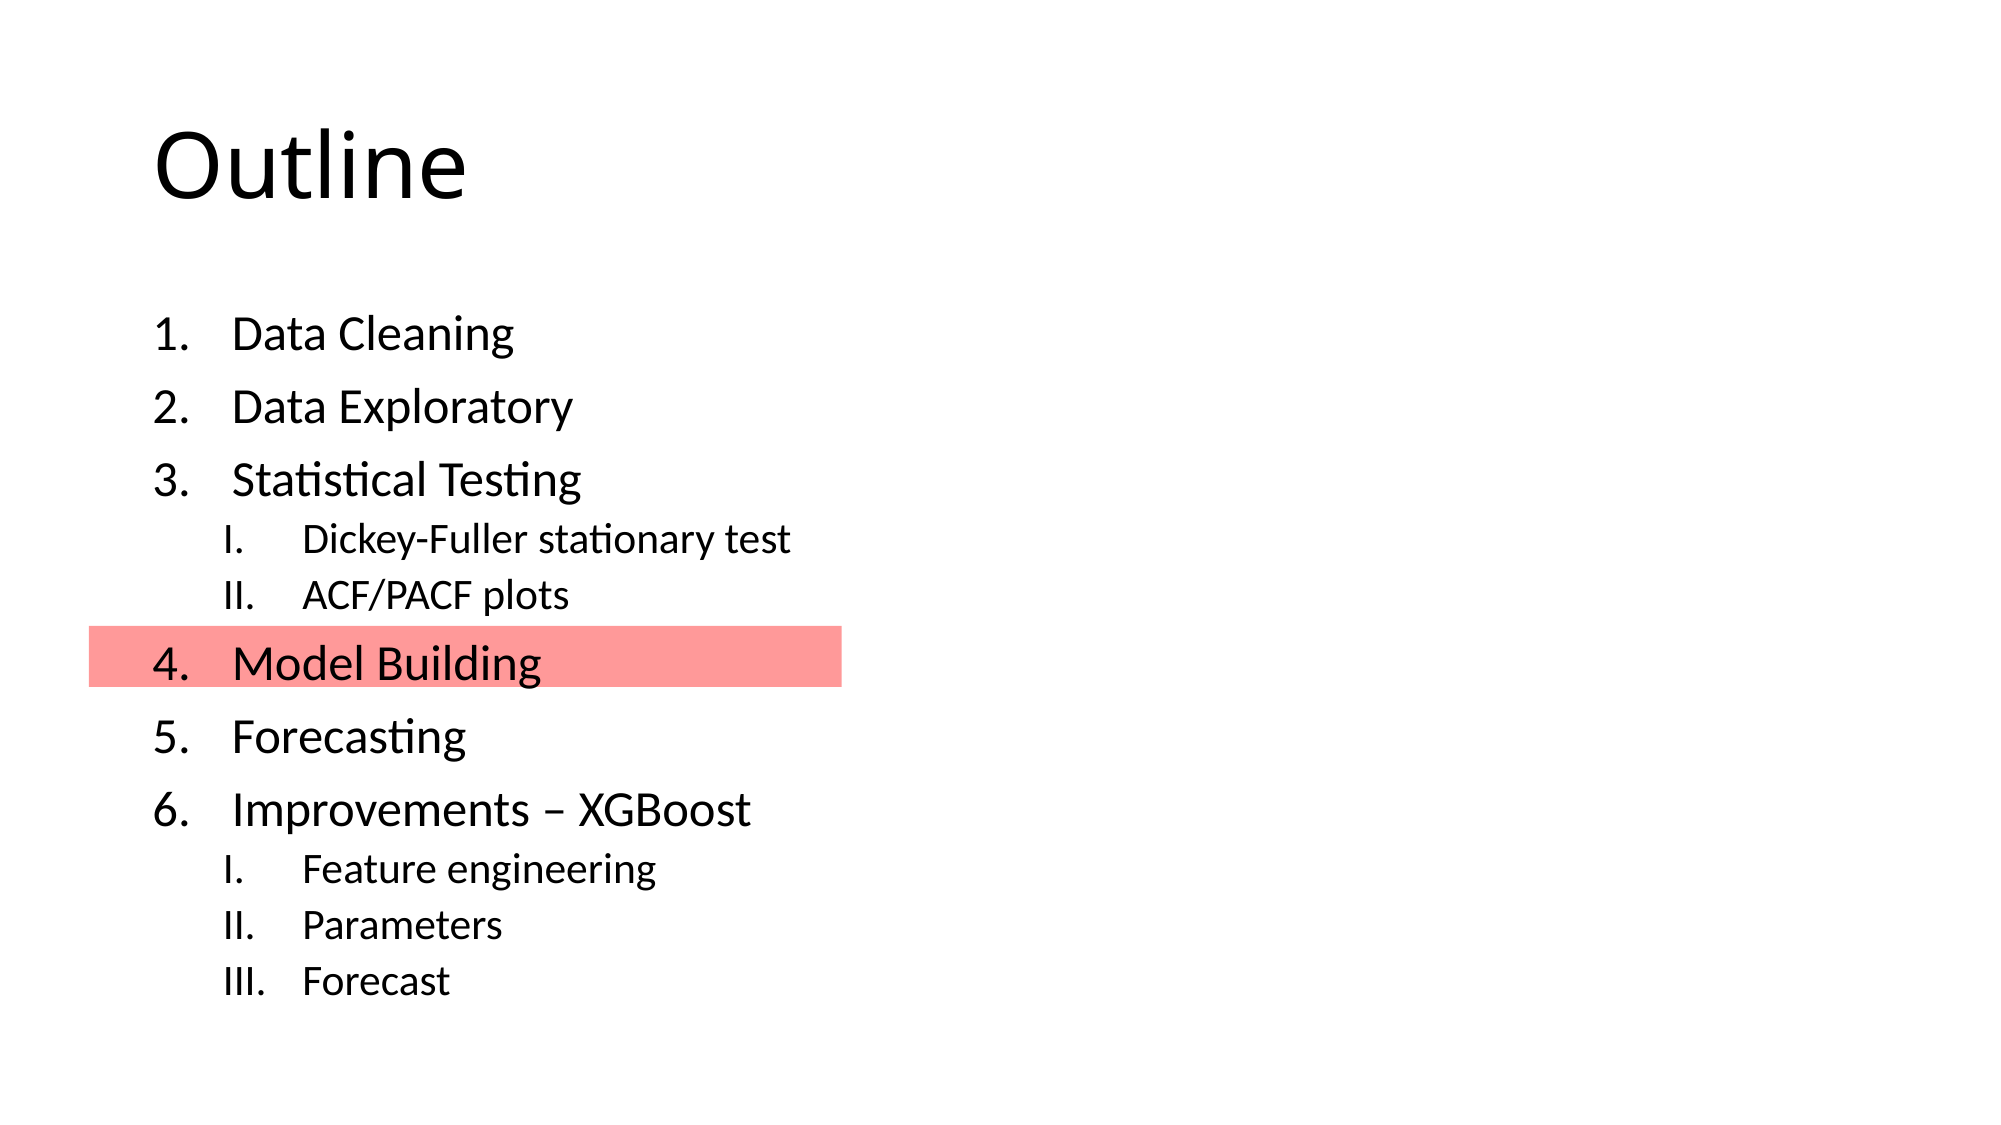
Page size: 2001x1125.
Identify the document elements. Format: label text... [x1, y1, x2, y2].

list Data Cleaning Data Exploratory Statistical Testing Dickey-Fuller stationary test ACF/PACF plots Model Building Forecasting Improvements – XGBoost Feature engineering Parameters Forecast [137, 299, 1863, 1014]
text_box [88, 625, 137, 688]
title Outline [137, 59, 1863, 278]
